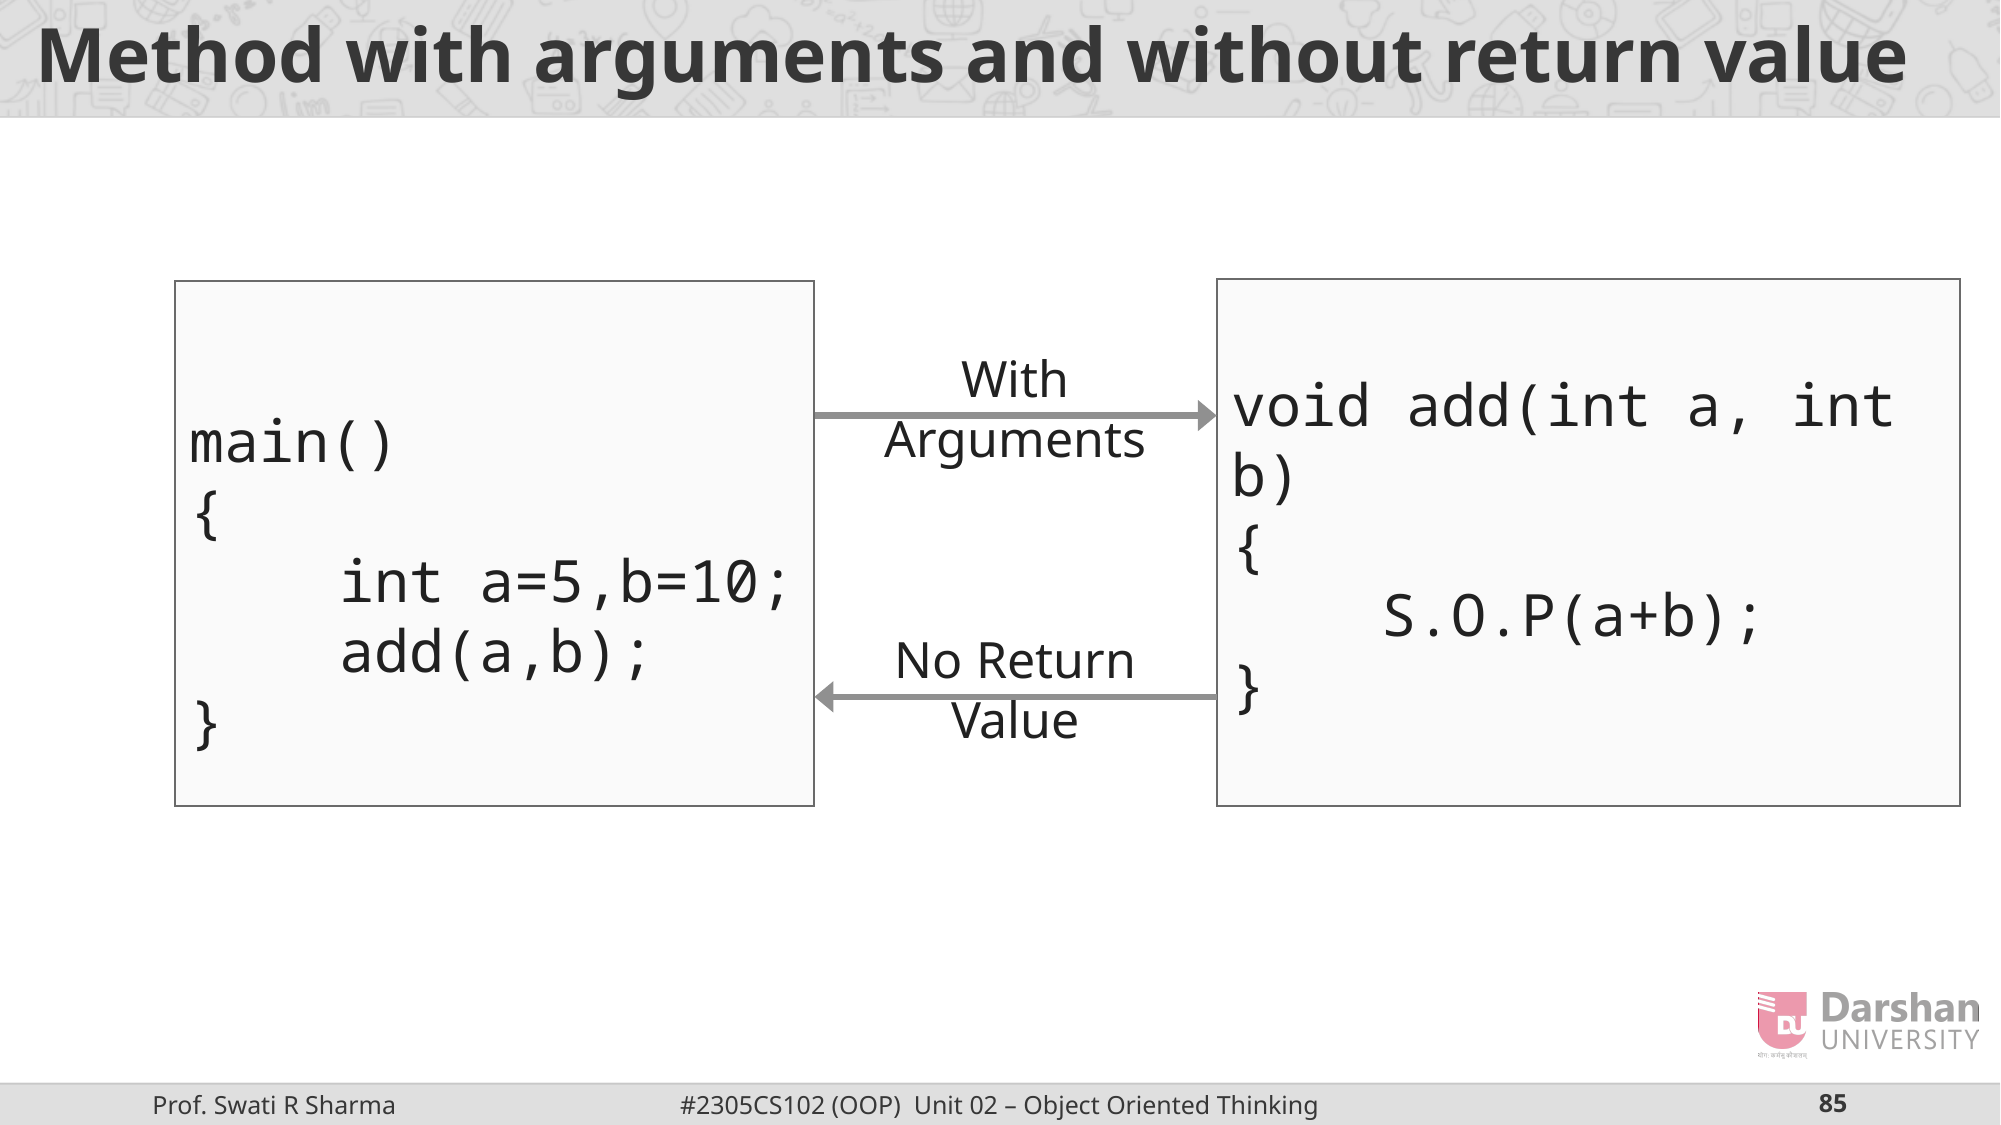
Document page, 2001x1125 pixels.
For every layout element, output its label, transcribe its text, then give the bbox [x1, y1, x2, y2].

title Method with arguments and without return value [0, 0, 2000, 117]
text_box main() { int a=5,b=10; add(a,b); } [174, 280, 815, 807]
text_box No Return Value [814, 621, 1217, 696]
text_box With Arguments [814, 339, 1217, 415]
title Declaring an Object [1758, 992, 1979, 1059]
text_box No Return Value [814, 697, 1217, 756]
text_box void add(int a, int b) { S.O.P(a+b); } [1216, 278, 1961, 807]
text_box With Arguments [814, 416, 1217, 475]
